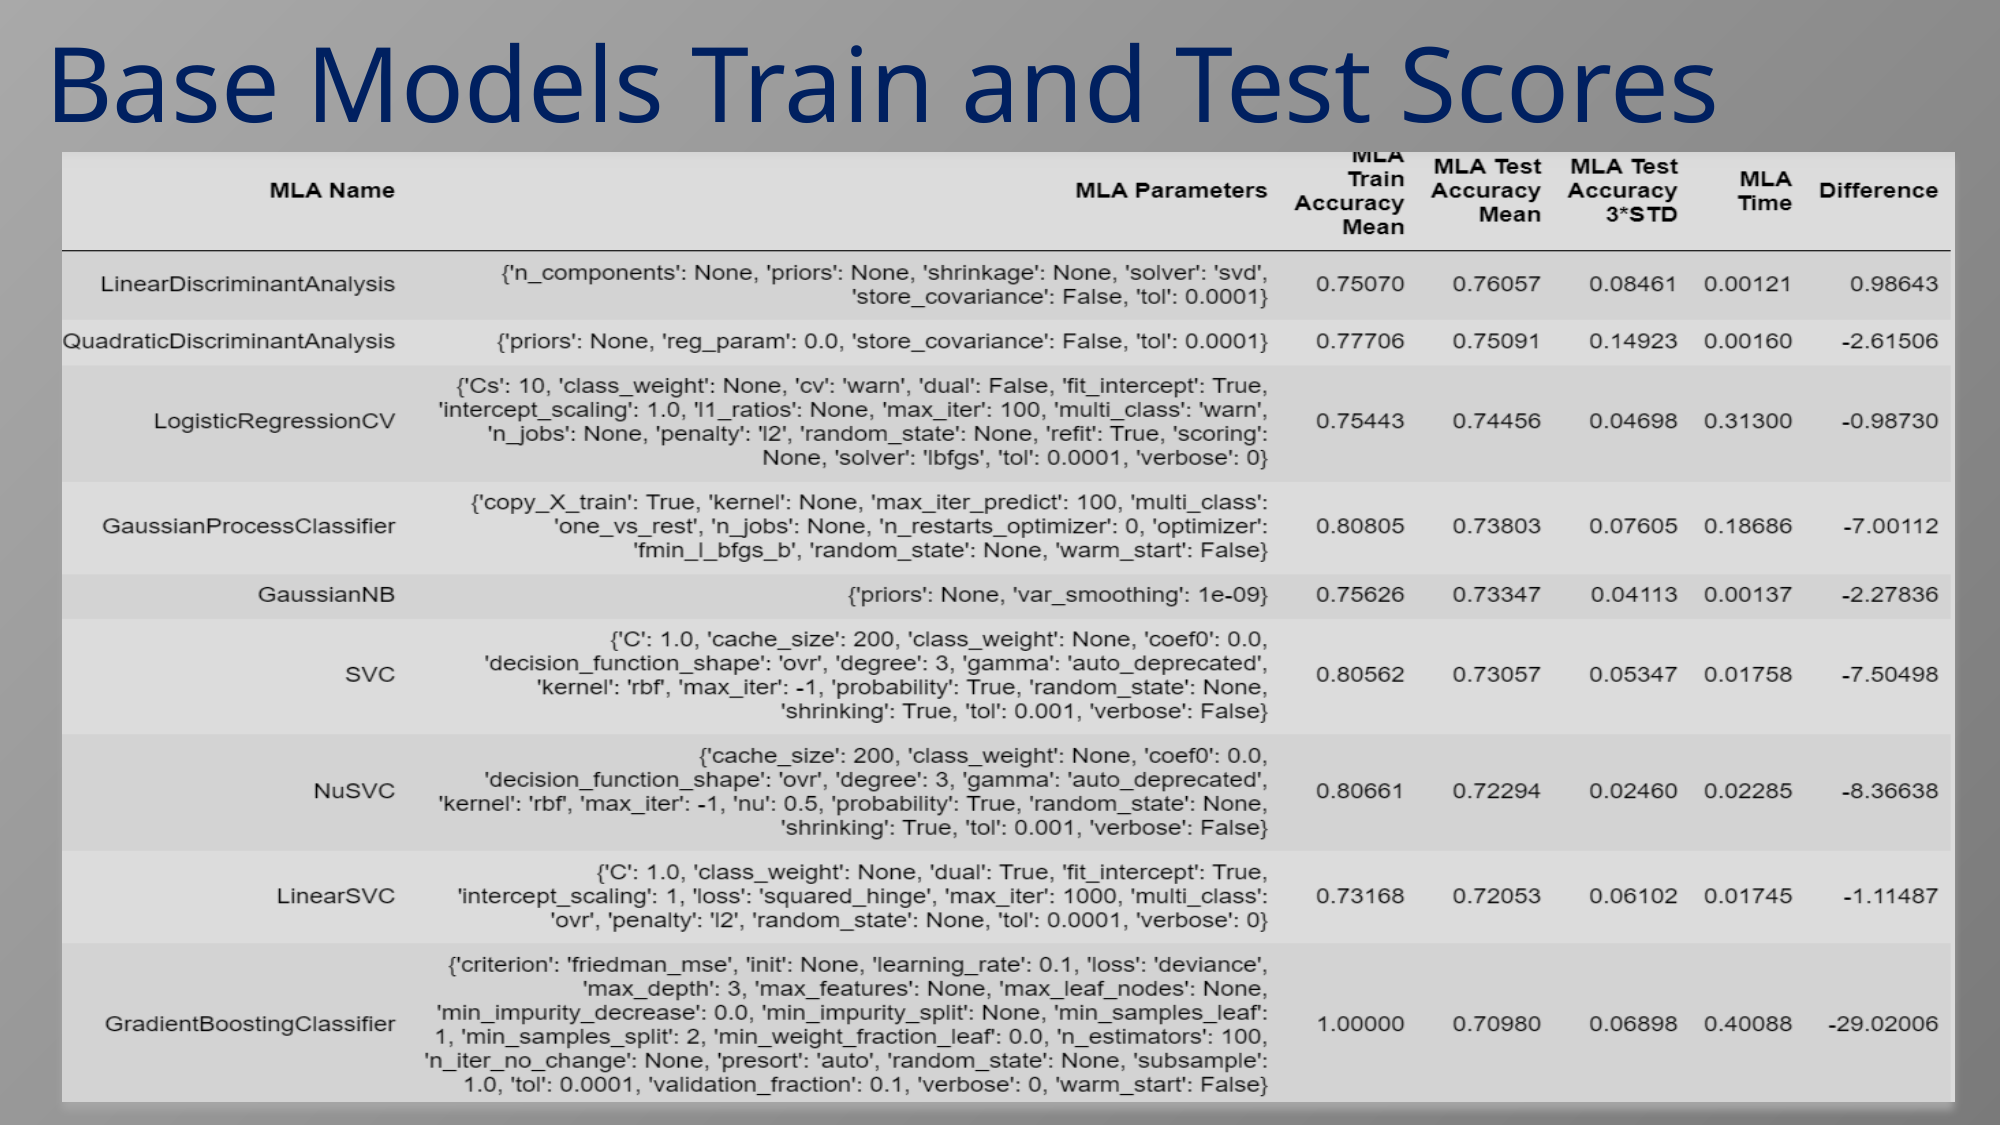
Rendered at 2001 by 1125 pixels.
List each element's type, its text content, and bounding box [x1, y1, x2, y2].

text_box Base Models Train and Test Scores [30, 9, 1738, 153]
picture [62, 152, 1955, 1102]
